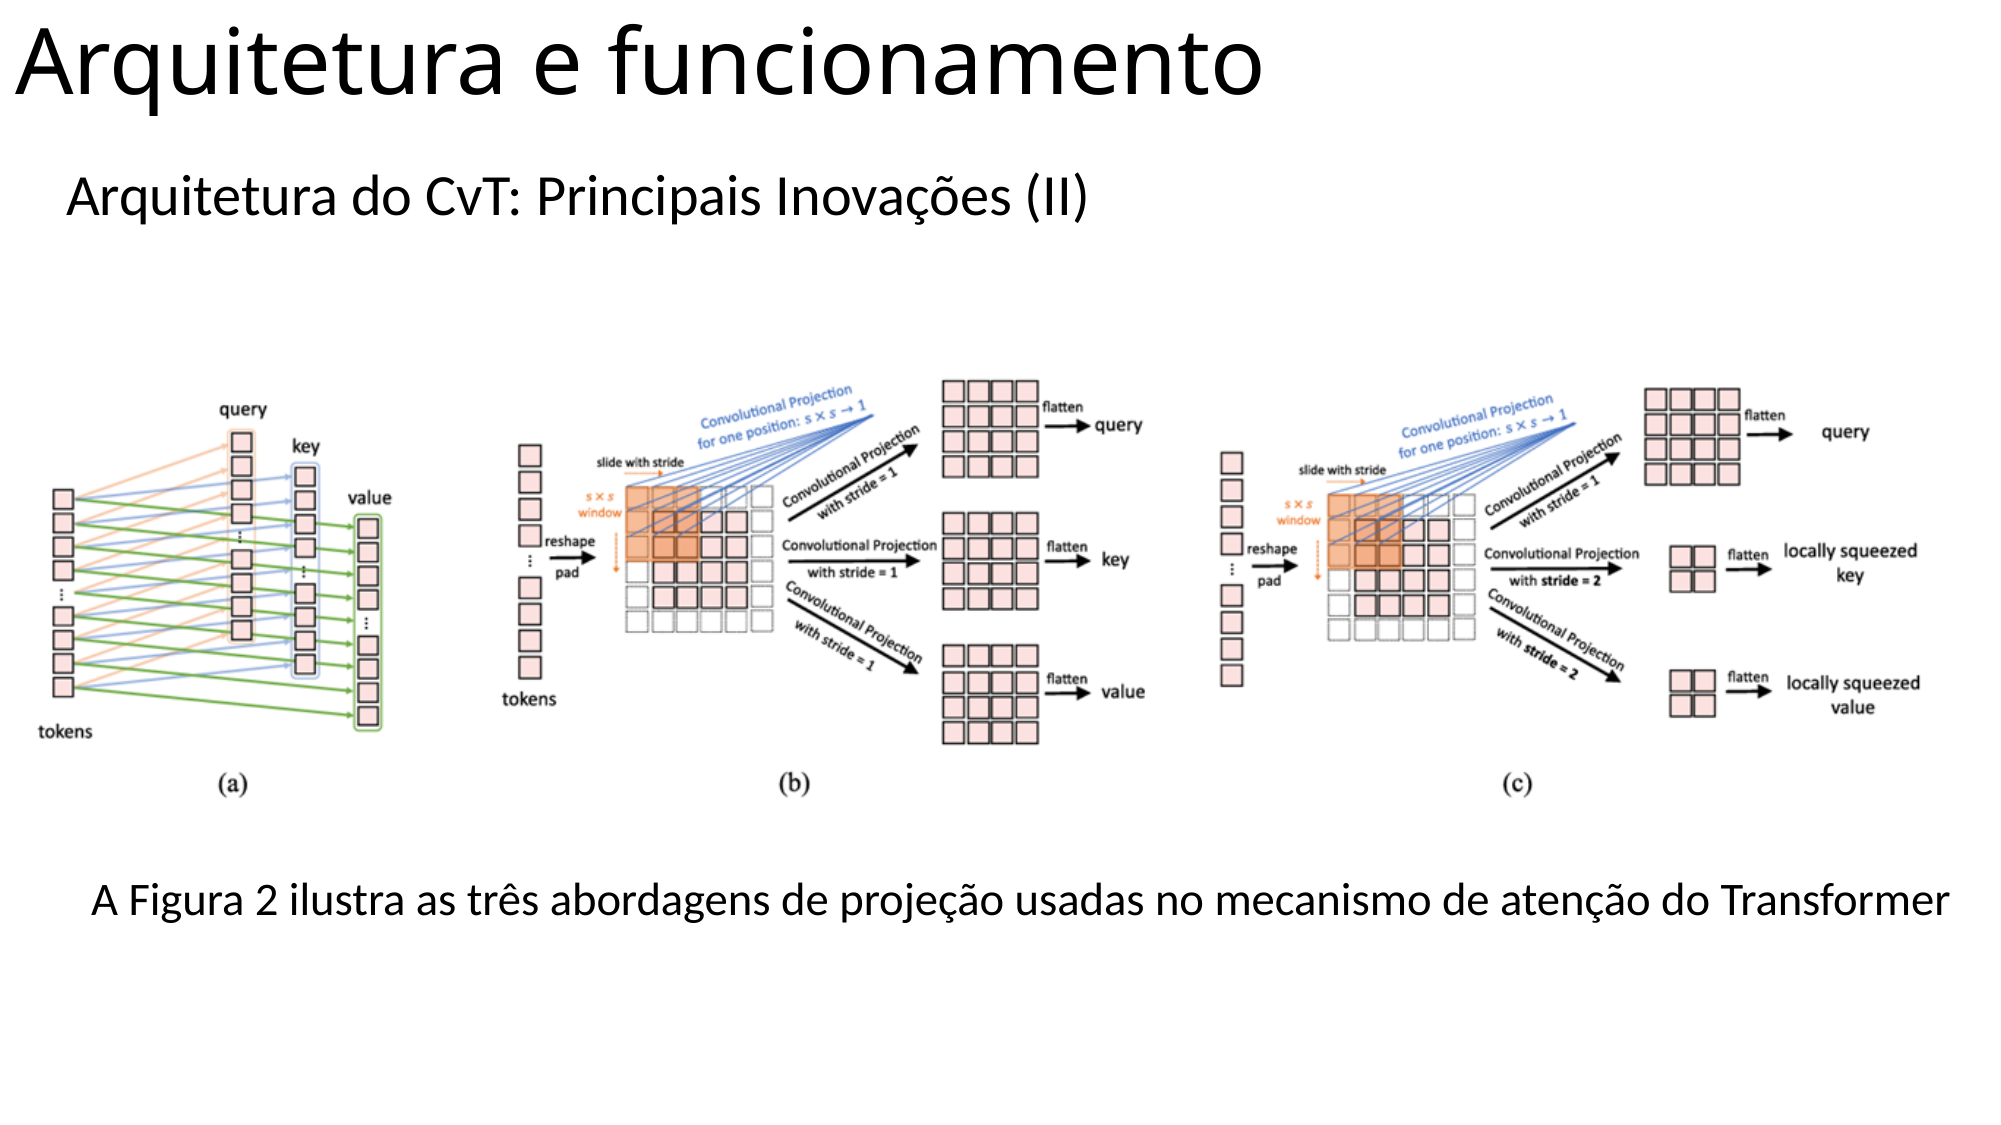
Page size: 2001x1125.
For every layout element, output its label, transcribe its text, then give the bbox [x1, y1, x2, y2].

text_box A Figura 2 ilustra as três abordagens de projeção usadas no mecanismo de atenção do Transformer [76, 867, 2000, 964]
list Arquitetura do CvT: Principais Inovações (II) [51, 158, 1983, 254]
title Arquitetura e funcionamento [0, 0, 1713, 130]
picture [0, 310, 2000, 815]
